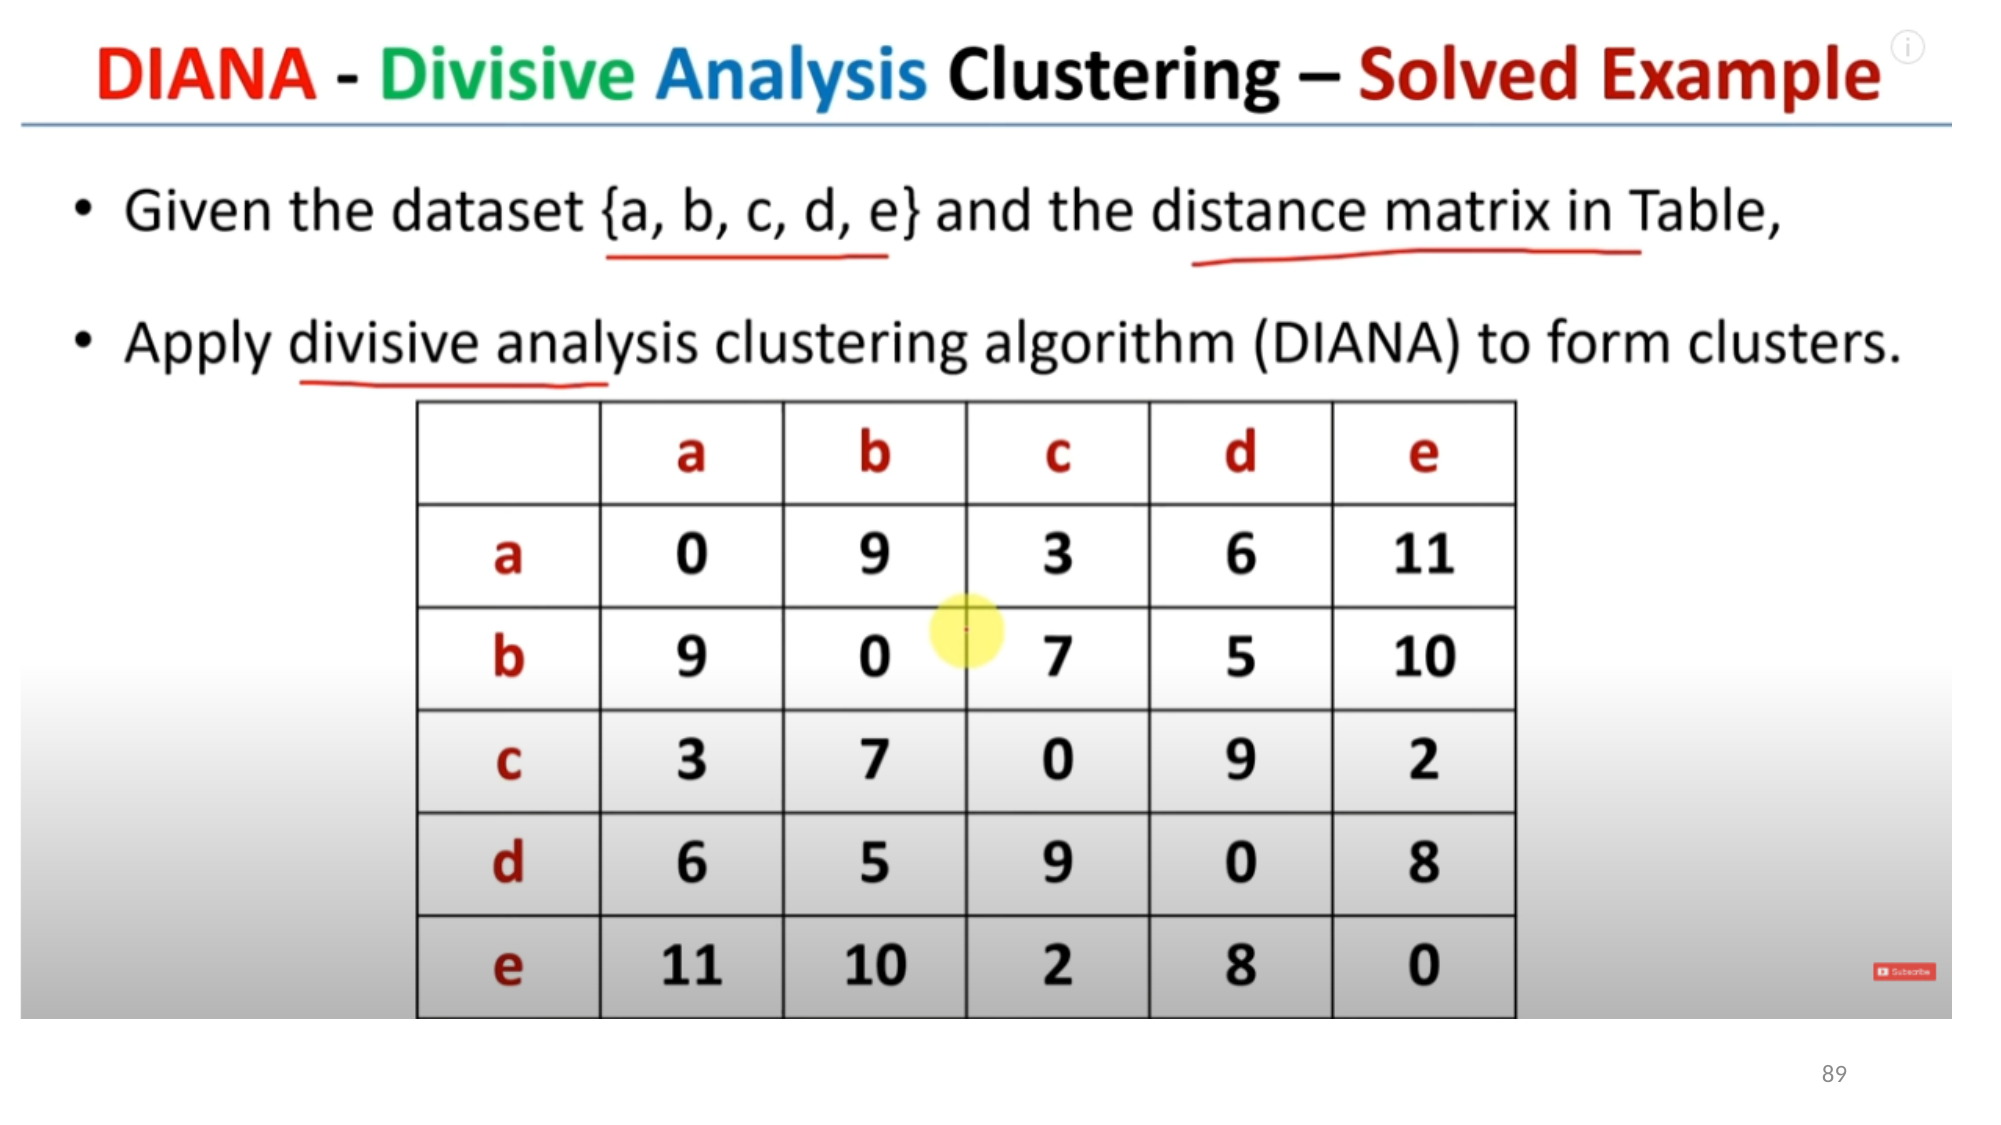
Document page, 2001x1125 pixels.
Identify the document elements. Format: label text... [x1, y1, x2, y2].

slide_number 89 [1412, 1042, 1863, 1103]
picture [18, 19, 1952, 1019]
